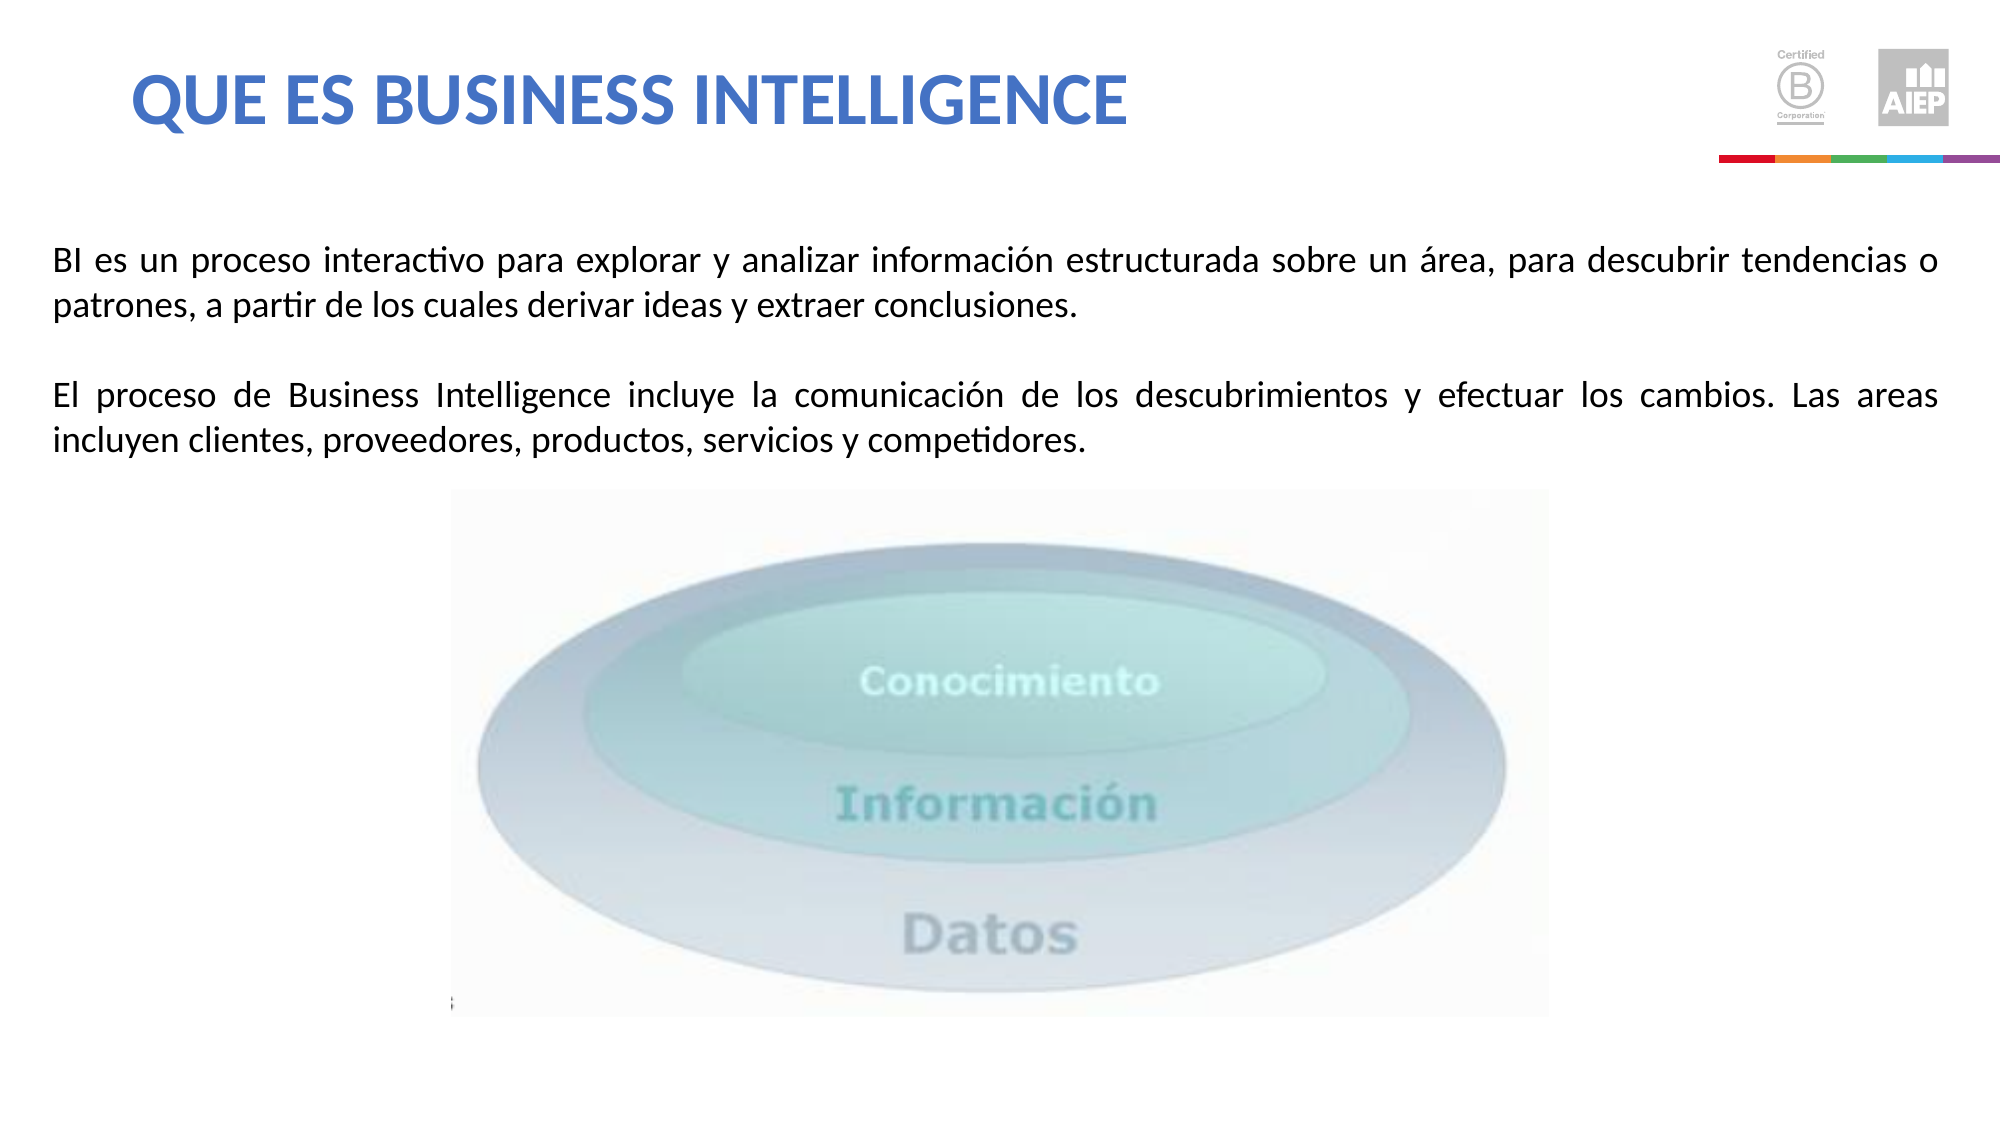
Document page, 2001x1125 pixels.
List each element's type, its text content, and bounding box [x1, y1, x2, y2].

text_box QUE ES BUSINESS INTELLIGENCE [106, 41, 1155, 147]
picture [451, 488, 1549, 1018]
text_box BI es un proceso interactivo para explorar y analizar información estructurada sobre un área, para descubrir tendencias o patrones, a partir de los cuales derivar ideas y extraer conclusiones. El proceso de Business Intelligence incluye la comunicación de los descubrimientos y efectuar los cambios. Las areas incluyen clientes, proveedores, productos, servicios y competidores. [37, 227, 1956, 468]
